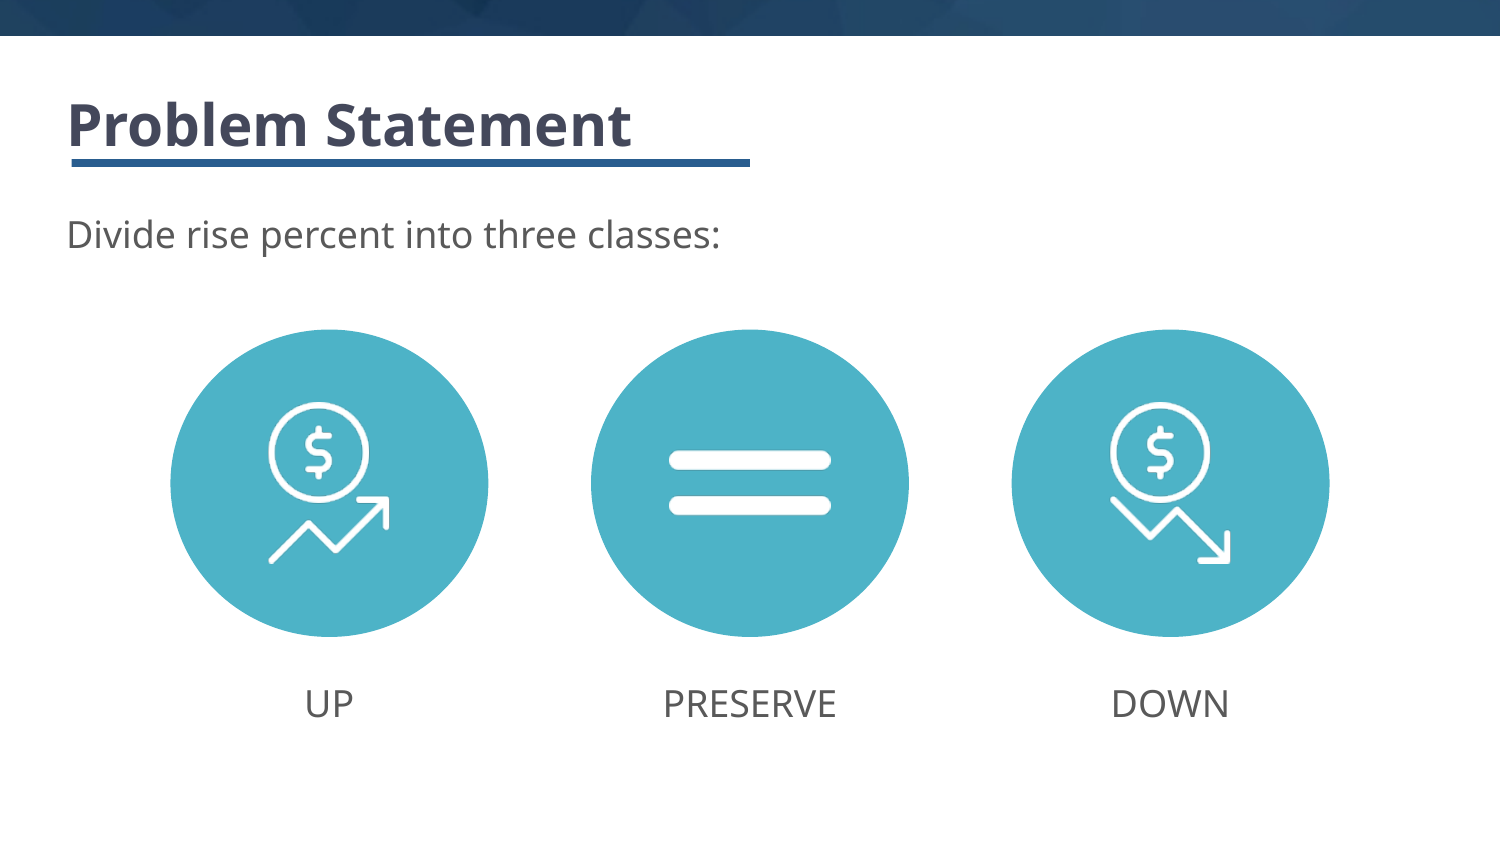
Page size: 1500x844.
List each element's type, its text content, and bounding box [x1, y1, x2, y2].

picture [248, 402, 410, 564]
text_box [71, 159, 750, 167]
text_box [591, 329, 909, 637]
title Problem Statement [51, 72, 1449, 167]
picture [1089, 402, 1252, 564]
picture [0, 0, 1500, 36]
text_box [1011, 329, 1330, 637]
list PRESERVE [591, 658, 909, 751]
picture [669, 402, 831, 564]
list UP [170, 658, 489, 751]
list Divide rise percent into three classes: [51, 189, 1449, 750]
list DOWN [1011, 658, 1330, 751]
text_box [170, 329, 489, 637]
